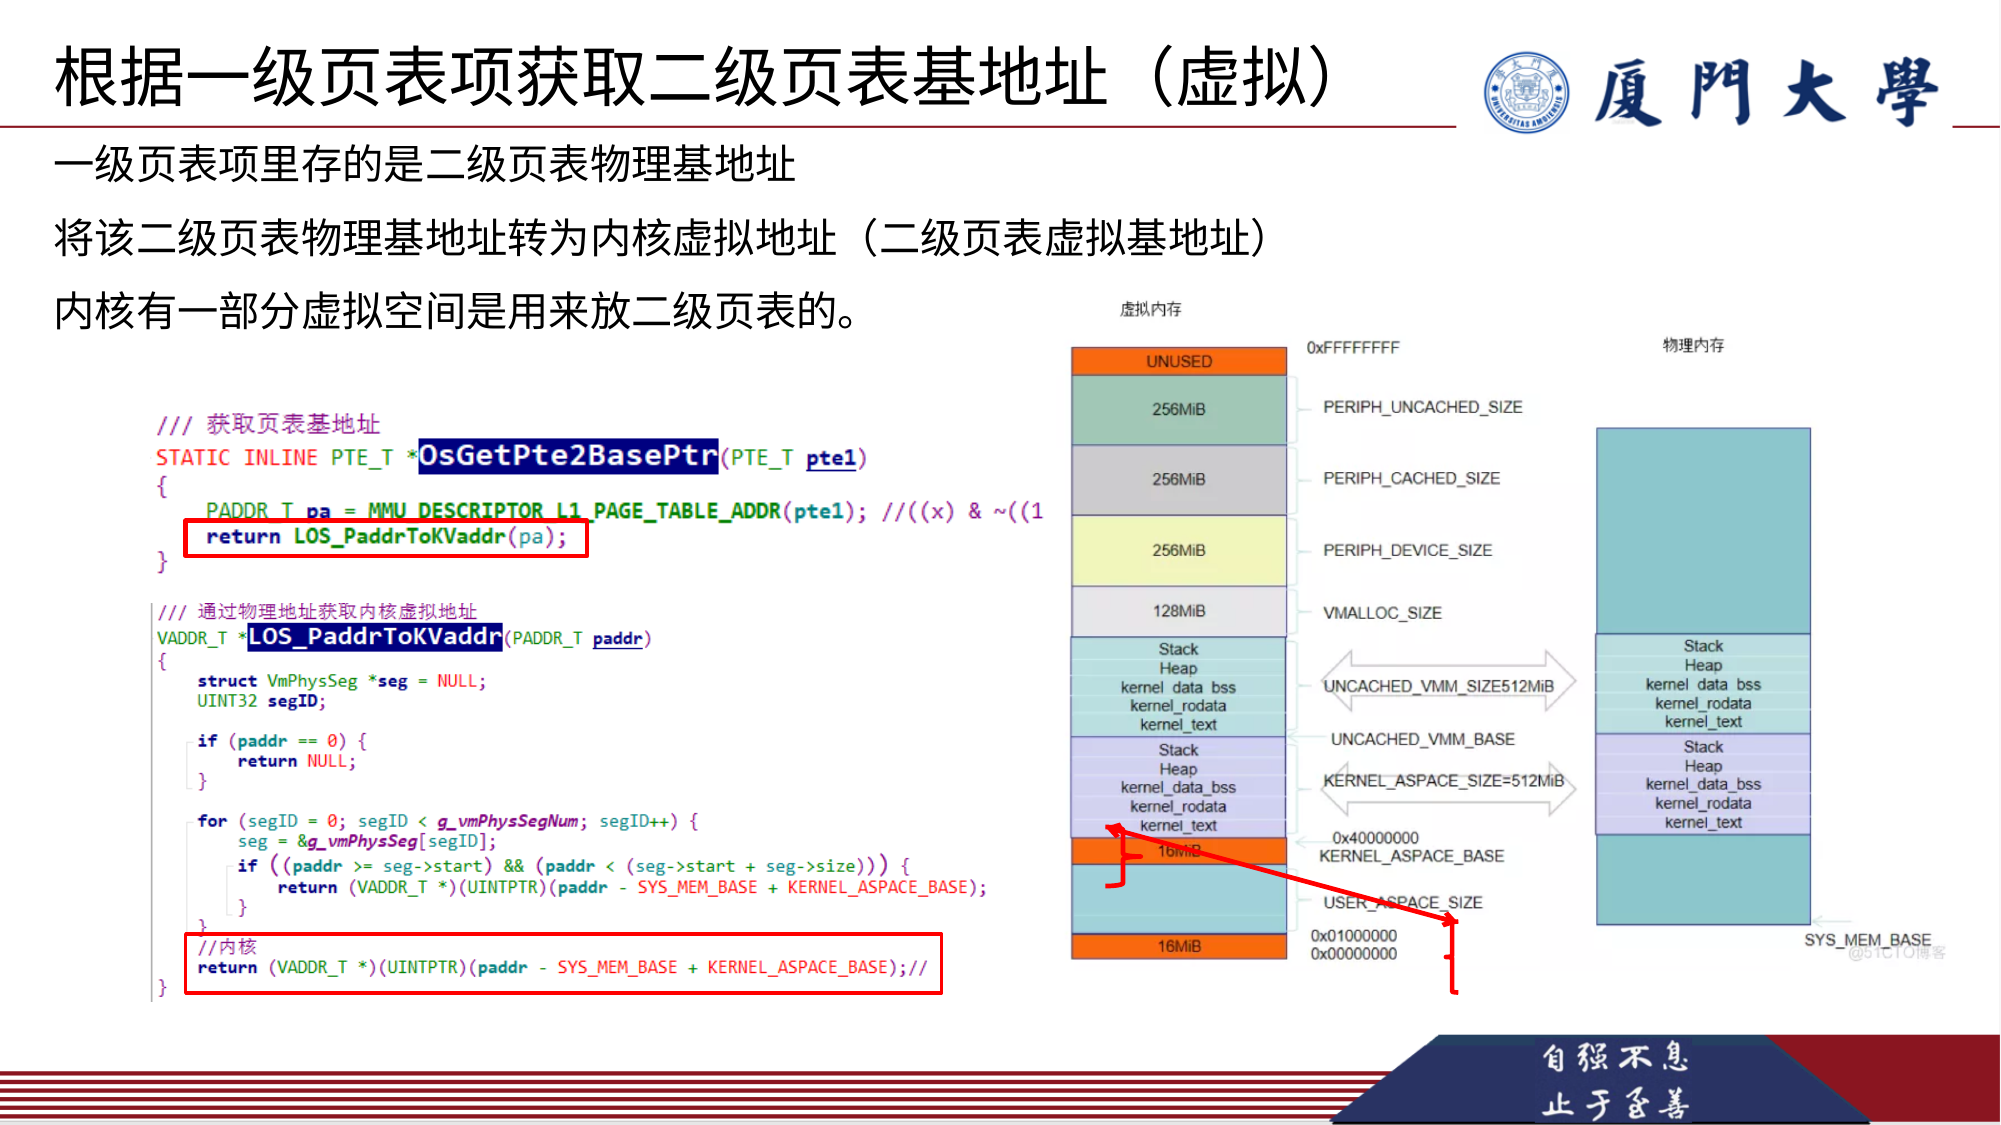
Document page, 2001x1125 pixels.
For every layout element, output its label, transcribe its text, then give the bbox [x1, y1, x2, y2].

text_box [1451, 987, 1459, 994]
picture [0, 0, 2001, 1125]
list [149, 411, 1038, 586]
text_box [1105, 826, 1459, 924]
title 根据一级页表项获取二级页表基地址（虚拟） 一级页表项里存的是二级页表物理基地址 将该二级页表物理基地址转为内核虚拟地址（二级页表虚拟基地址） 内核有一部分虚拟空间是用来放二级页表的。 [38, 33, 1560, 343]
